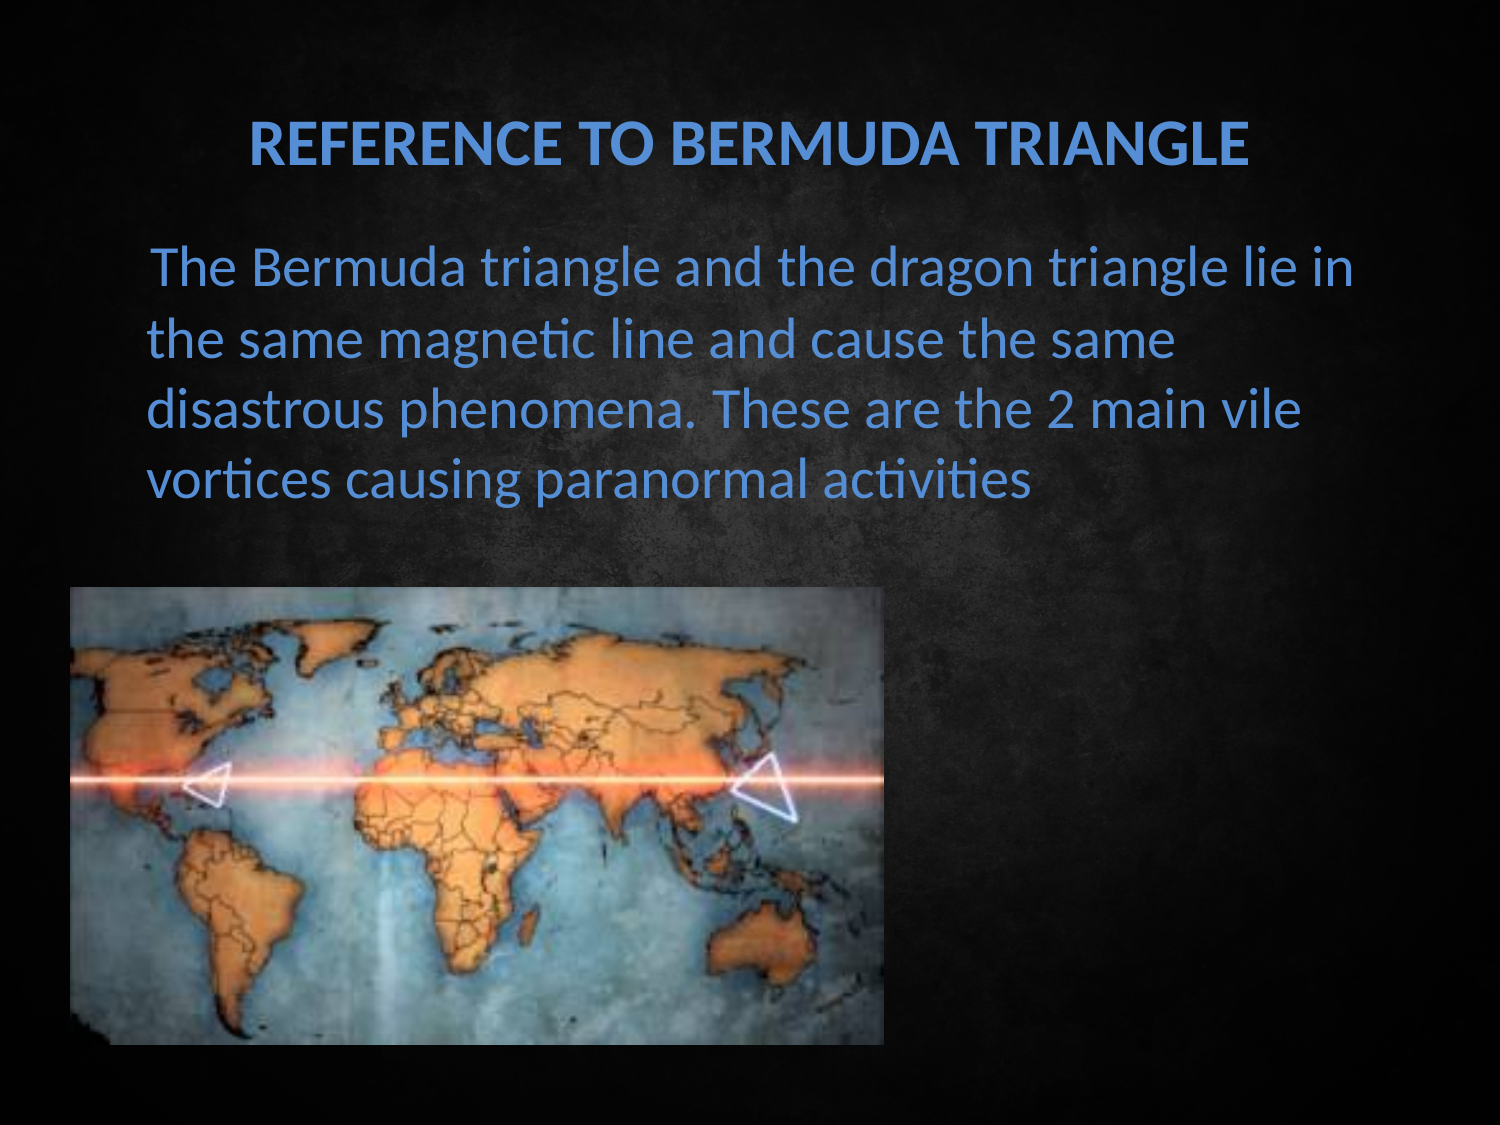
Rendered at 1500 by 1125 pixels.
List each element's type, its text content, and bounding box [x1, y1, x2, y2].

list The Bermuda triangle and the dragon triangle lie in the same magnetic line and cause the same disastrous phenomena. These are the 2 main vile vortices causing paranormal activities [75, 212, 1425, 613]
picture [0, 0, 1500, 1125]
title REFERENCE TO BERMUDA TRIANGLE [75, 45, 1425, 212]
